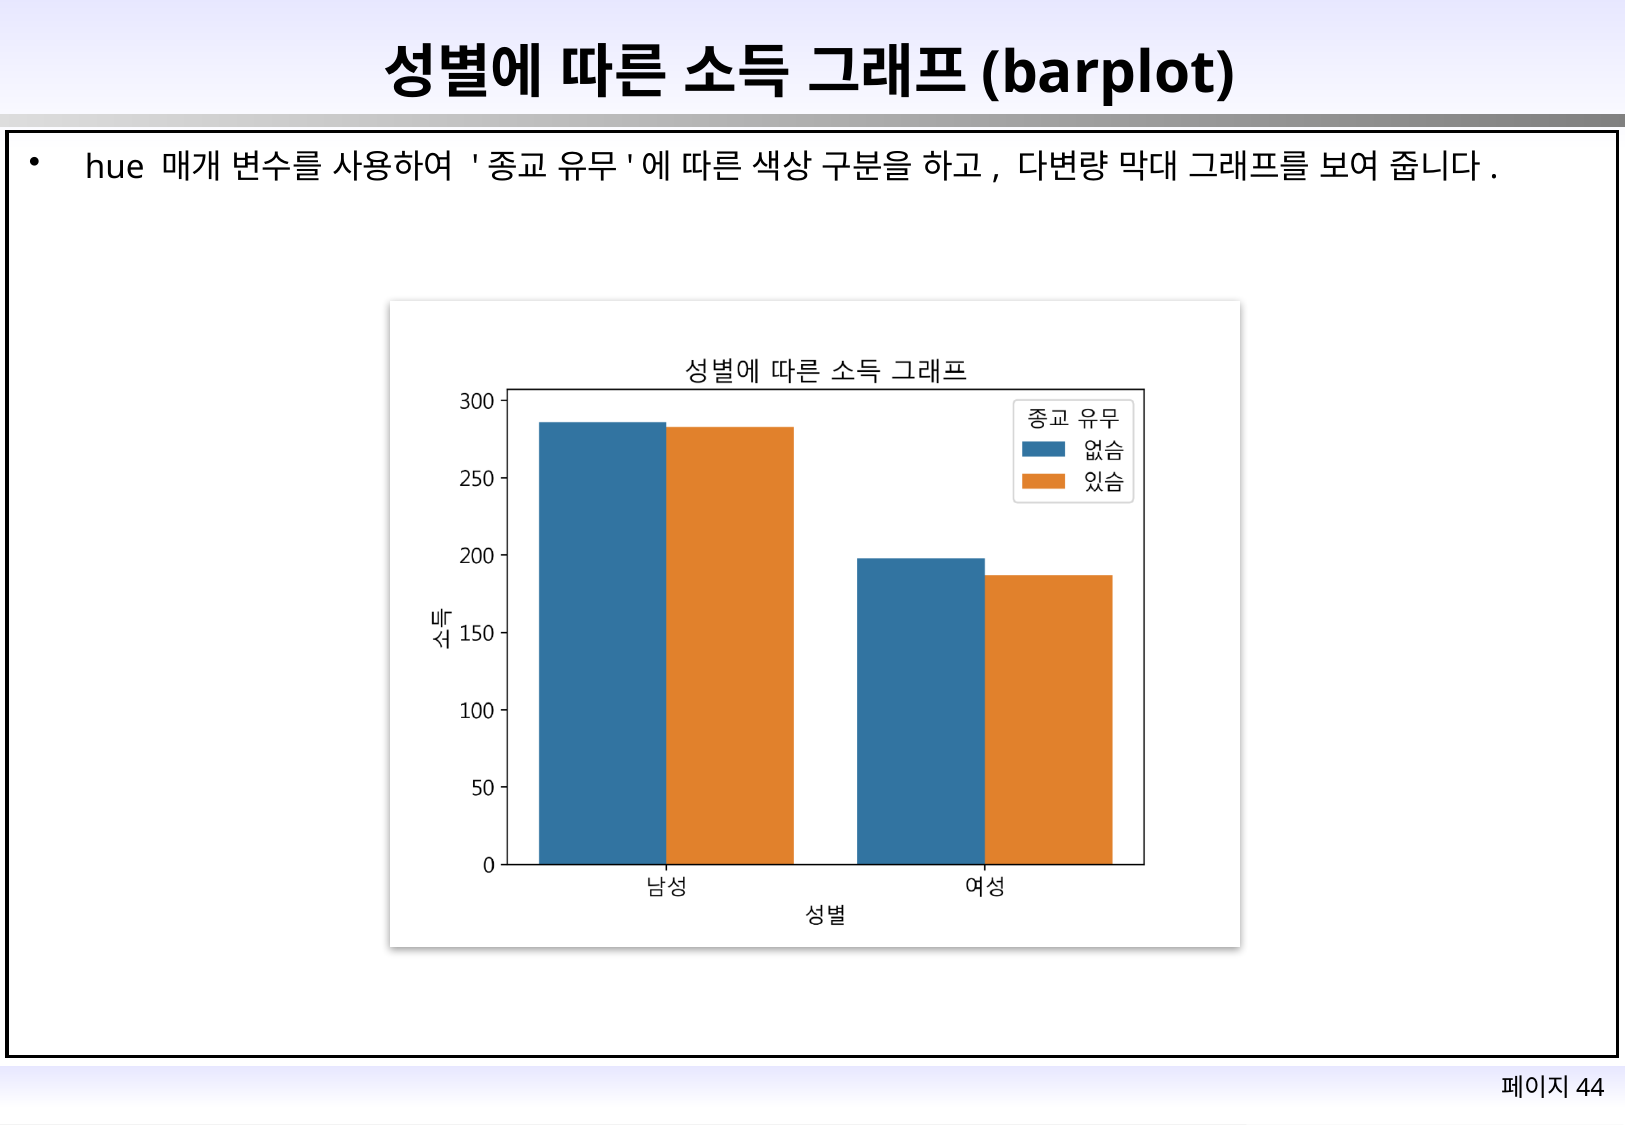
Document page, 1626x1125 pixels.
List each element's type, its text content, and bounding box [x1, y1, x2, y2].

picture [403, 315, 1227, 933]
list hue 매개 변수를 사용하여 '종교 유무'에 따른 색상 구분을 하고, 다변량 막대 그래프를 보여 줍니다. [13, 137, 1625, 791]
title 성별에 따른 소득 그래프(barplot) [207, 24, 1412, 113]
